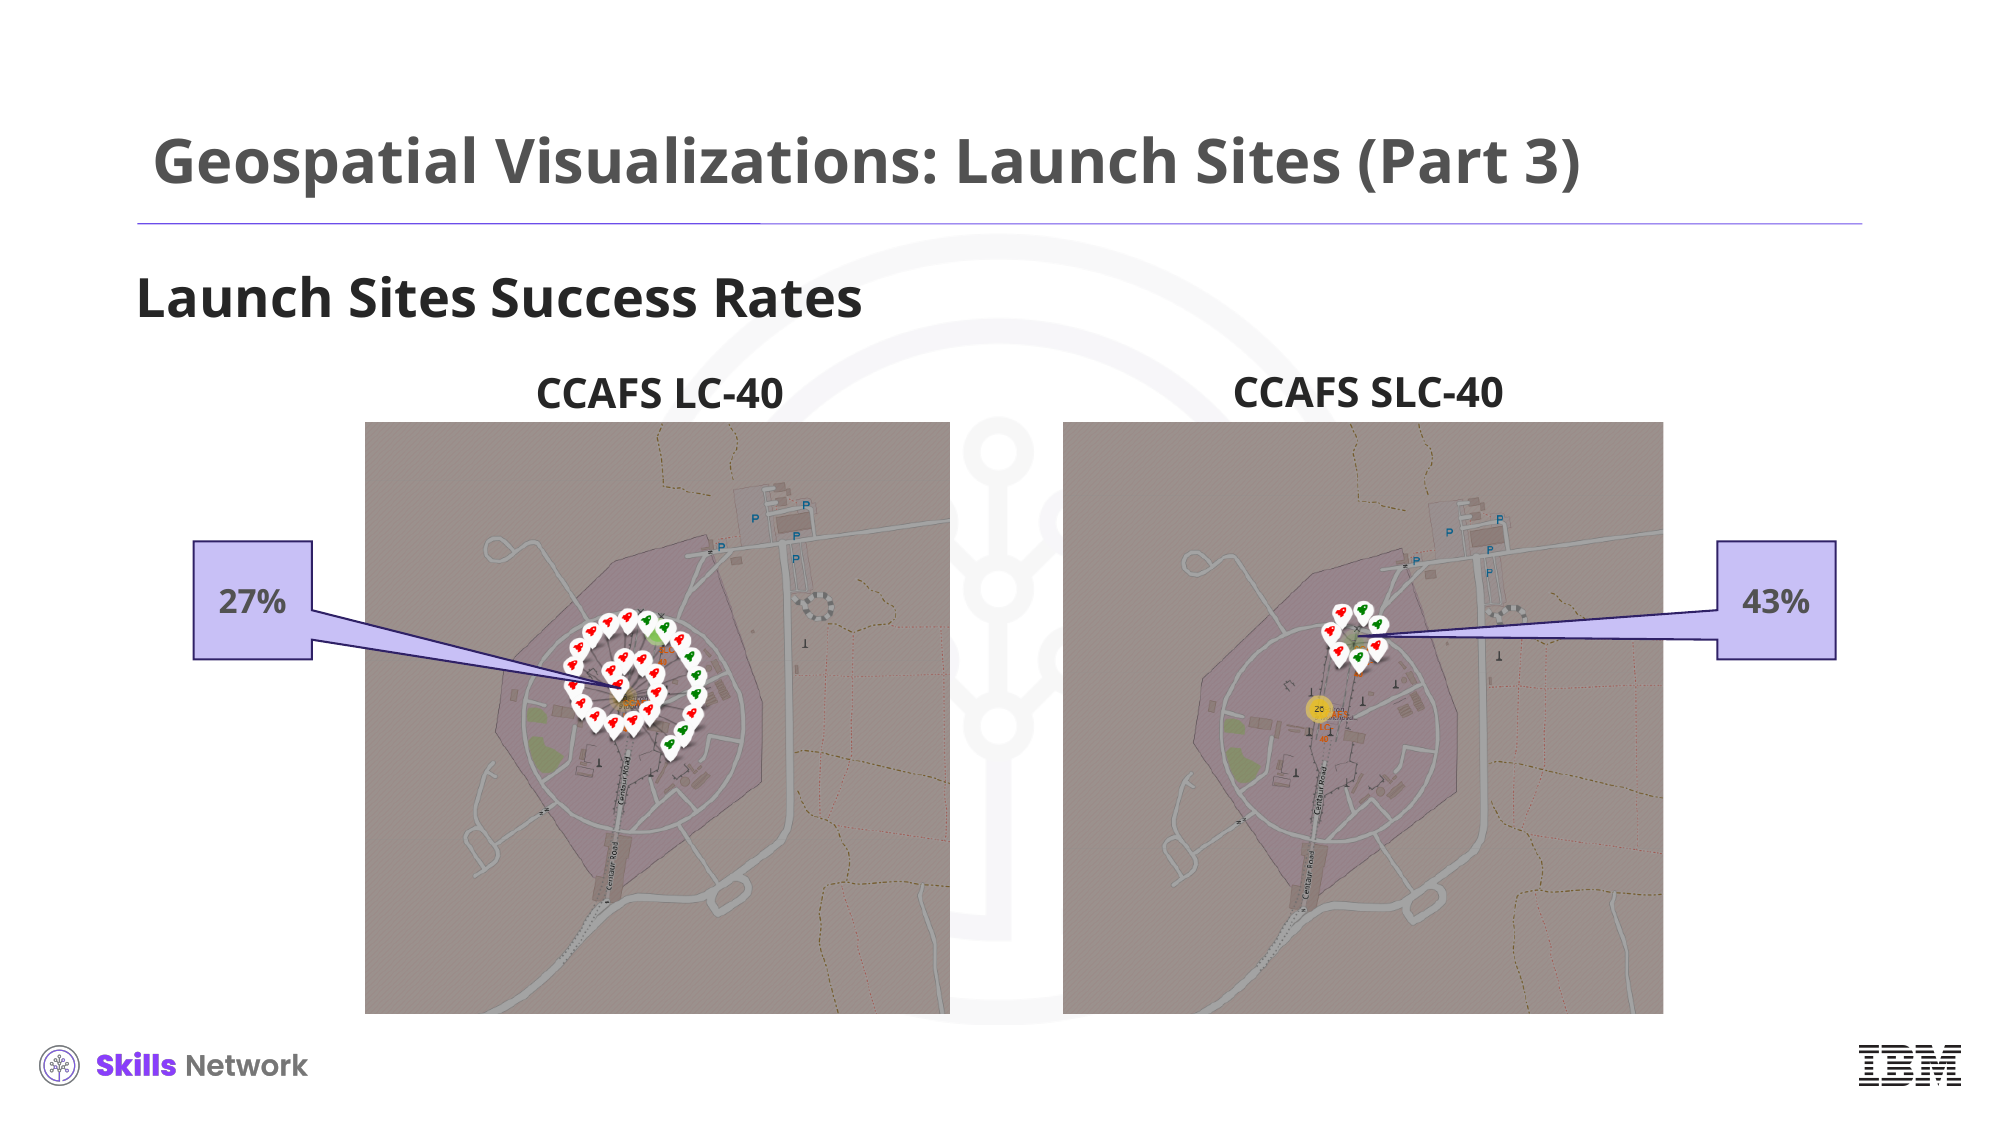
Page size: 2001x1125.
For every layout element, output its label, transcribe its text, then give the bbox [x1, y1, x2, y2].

title Geospatial Visualizations: Launch Sites (Part 3) [137, 101, 1862, 226]
picture [1859, 1045, 1961, 1086]
picture [1063, 422, 1664, 1014]
text_box 43% [1664, 540, 1837, 661]
text_box 27% [192, 540, 364, 661]
text_box CCAFS LC-40 [365, 365, 955, 424]
text_box CCAFS SLC-40 [1073, 364, 1664, 422]
picture [364, 422, 950, 1014]
list Launch Sites Success Rates [120, 262, 1217, 346]
picture [39, 1045, 308, 1086]
